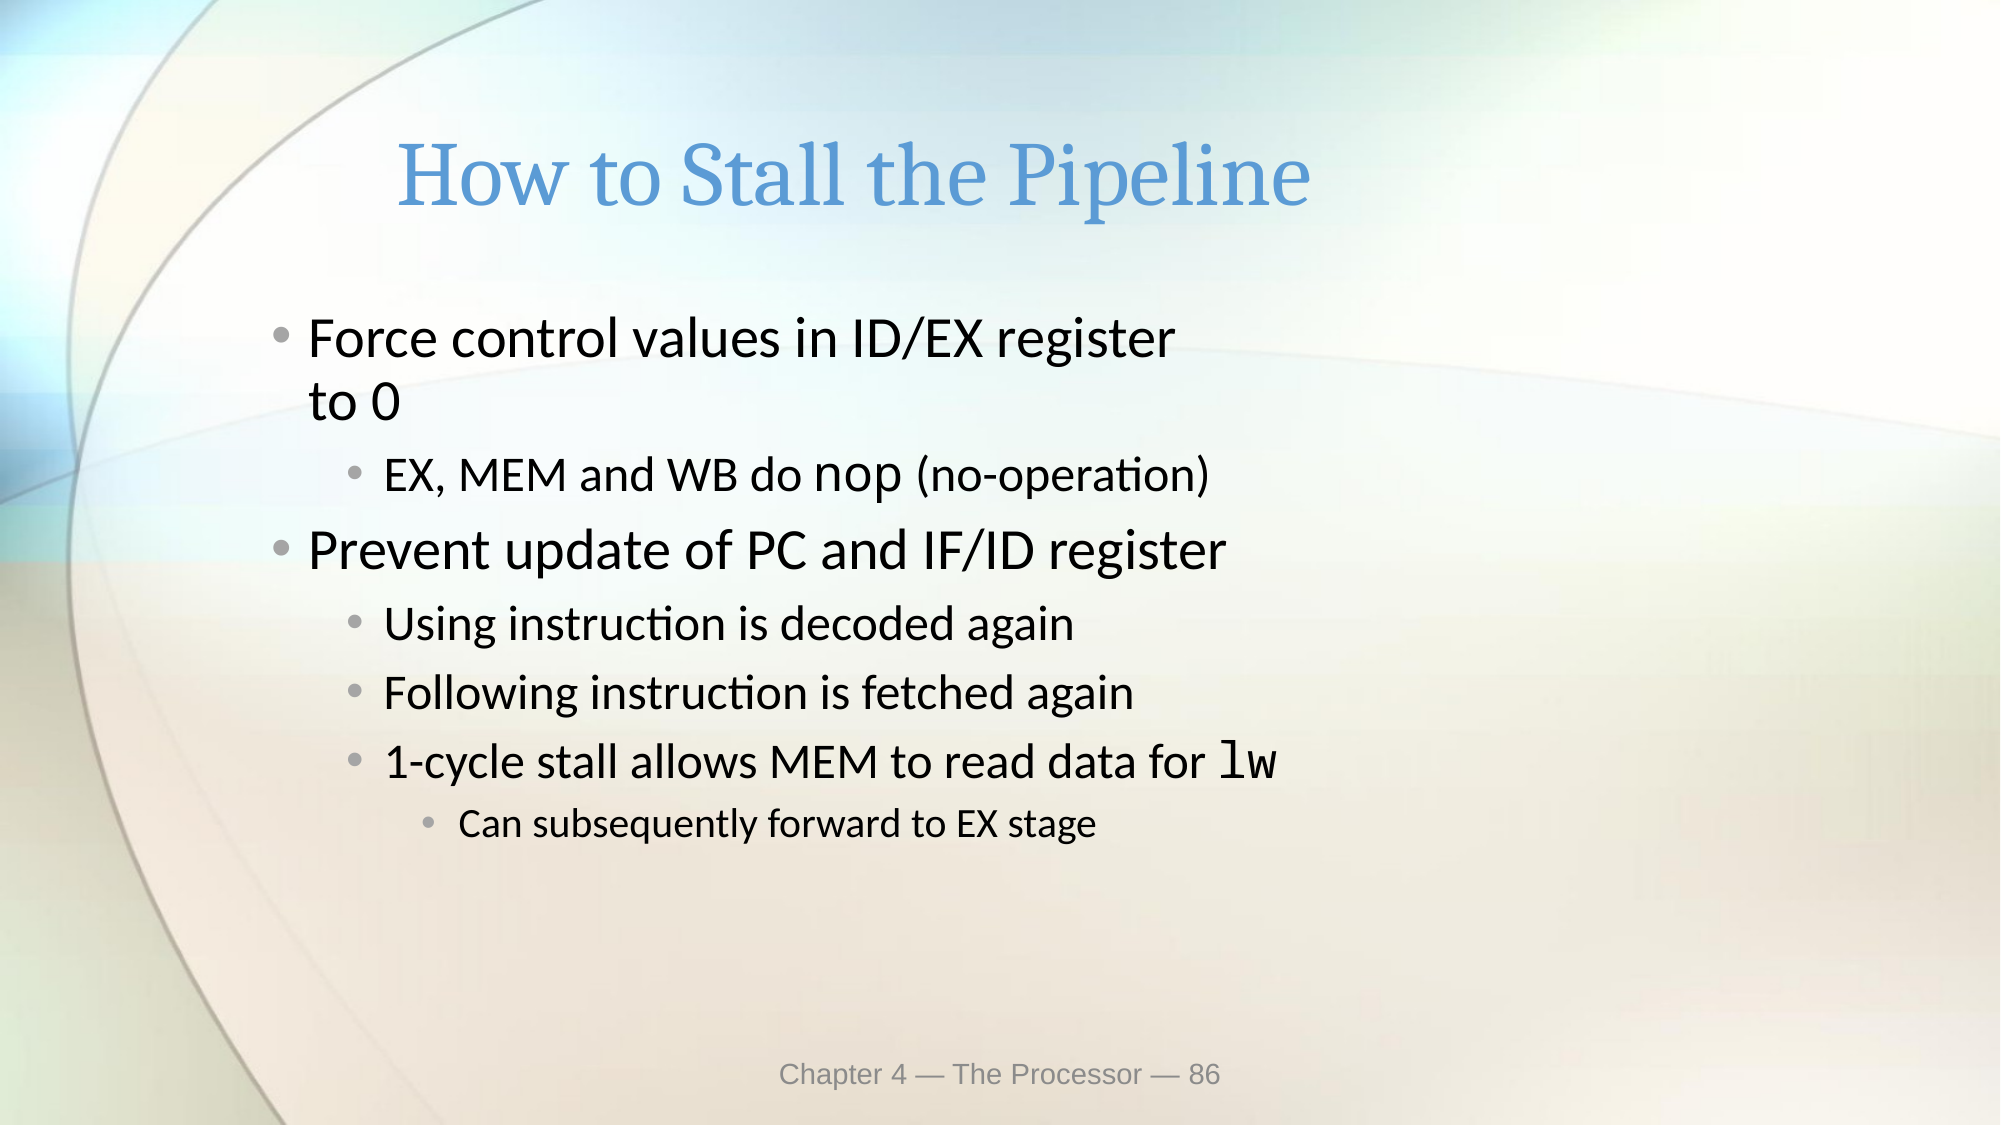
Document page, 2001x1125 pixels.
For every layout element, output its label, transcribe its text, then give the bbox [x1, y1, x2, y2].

footer Chapter 4 — The Processor — 86 [762, 1042, 1238, 1103]
picture [0, 0, 2001, 1125]
list Force control values in ID/EX register to 0 EX, MEM and WB do nop (no-operation) Prevent update of PC and IF/ID register Using instruction is decoded again Following instruction is fetched again 1-cycle stall allows MEM to read data for lw Can subsequently forward to EX stage [256, 299, 1863, 1014]
title How to Stall the Pipeline [381, 59, 1863, 278]
